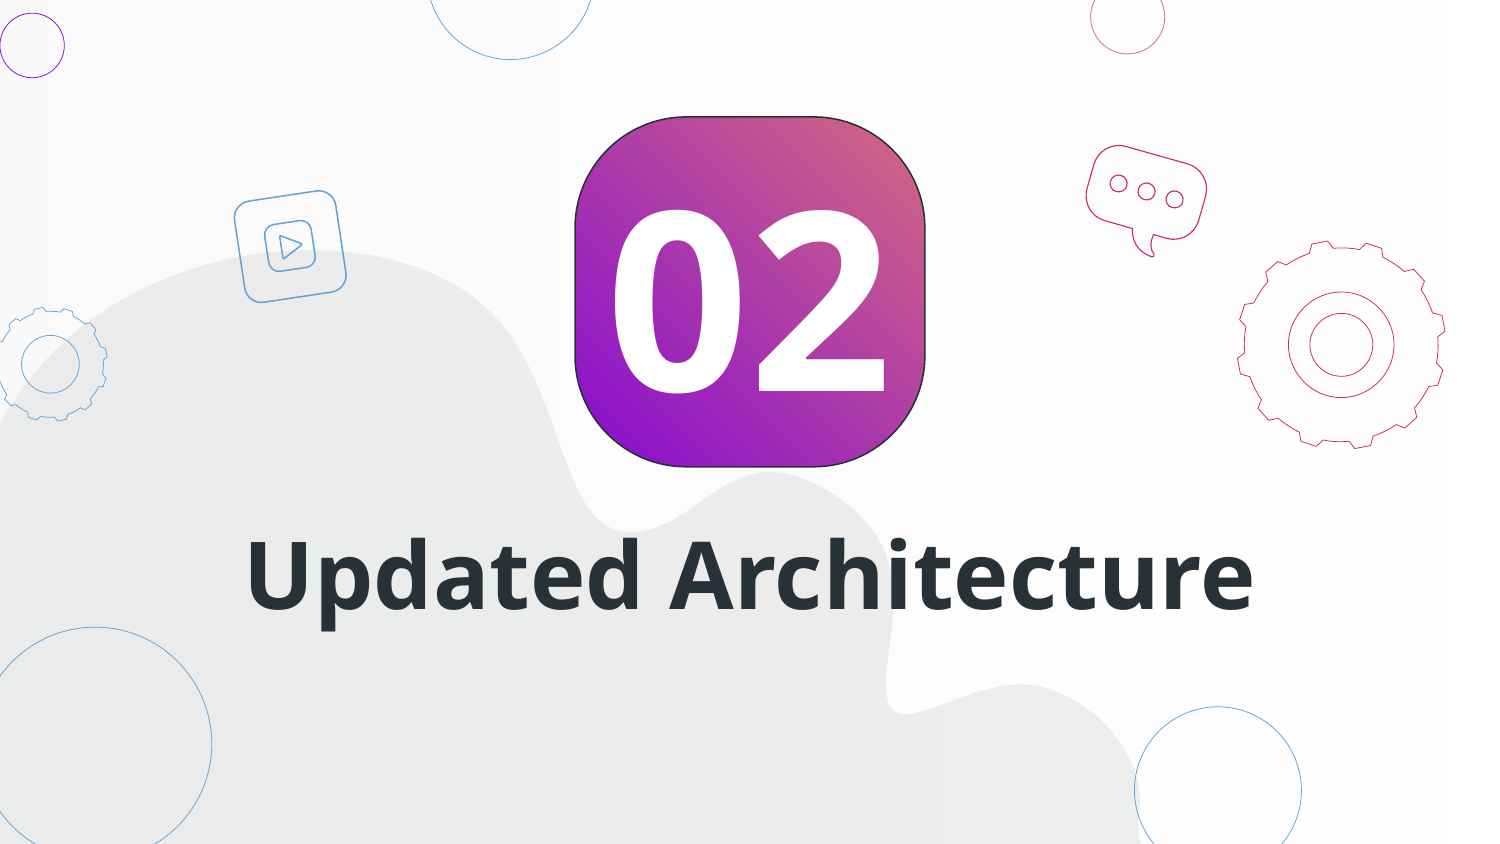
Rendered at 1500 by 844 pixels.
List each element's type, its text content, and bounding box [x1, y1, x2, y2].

text_box [606, 116, 894, 151]
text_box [231, 188, 349, 305]
title Updated Architecture [188, 503, 1312, 642]
text_box [606, 433, 894, 467]
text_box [1073, 138, 1214, 267]
title 02 [515, 151, 985, 433]
